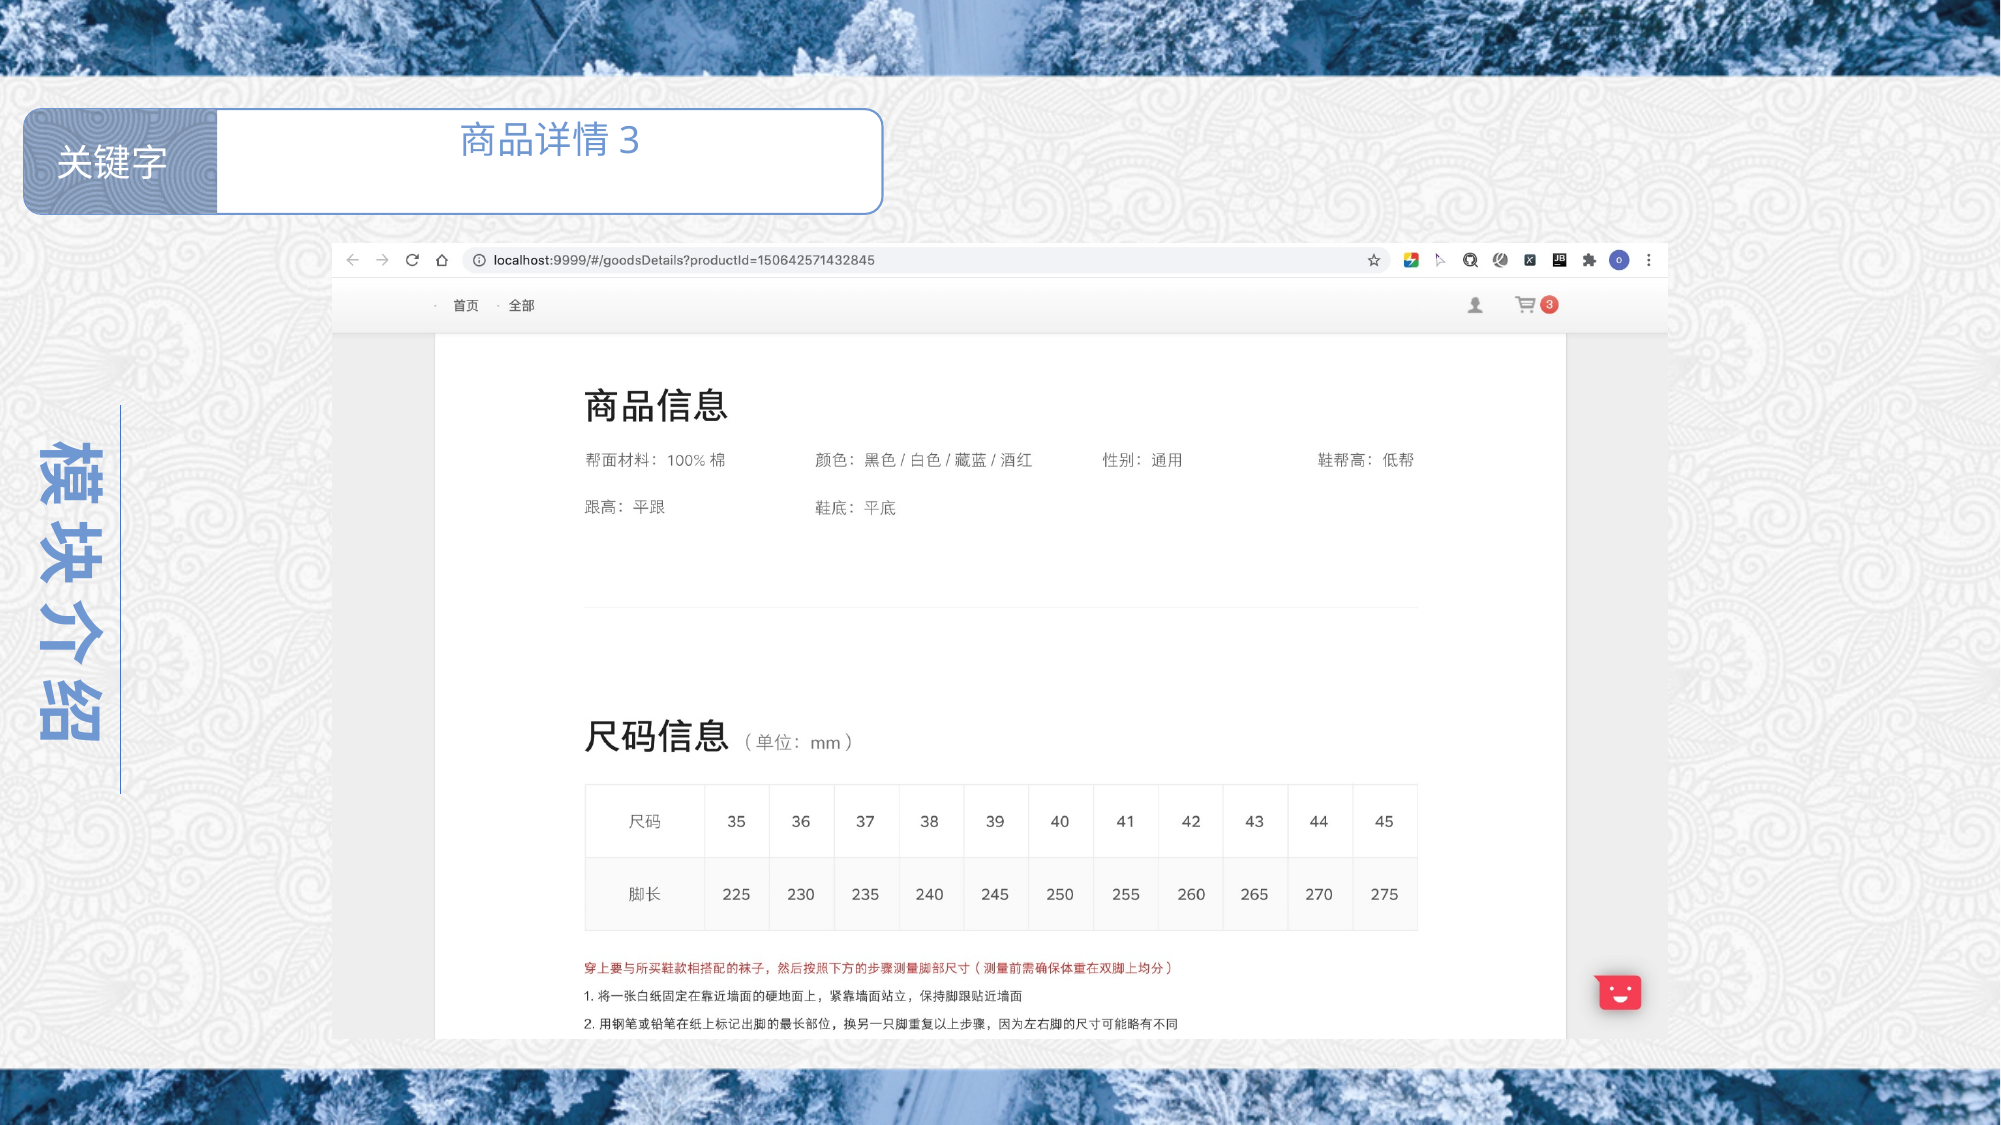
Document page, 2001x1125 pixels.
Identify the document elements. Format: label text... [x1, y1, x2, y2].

text_box 商品详情3 [218, 109, 883, 169]
picture [0, 0, 2001, 1125]
text_box 模块介绍 [0, 426, 121, 851]
text_box [36, 122, 884, 215]
